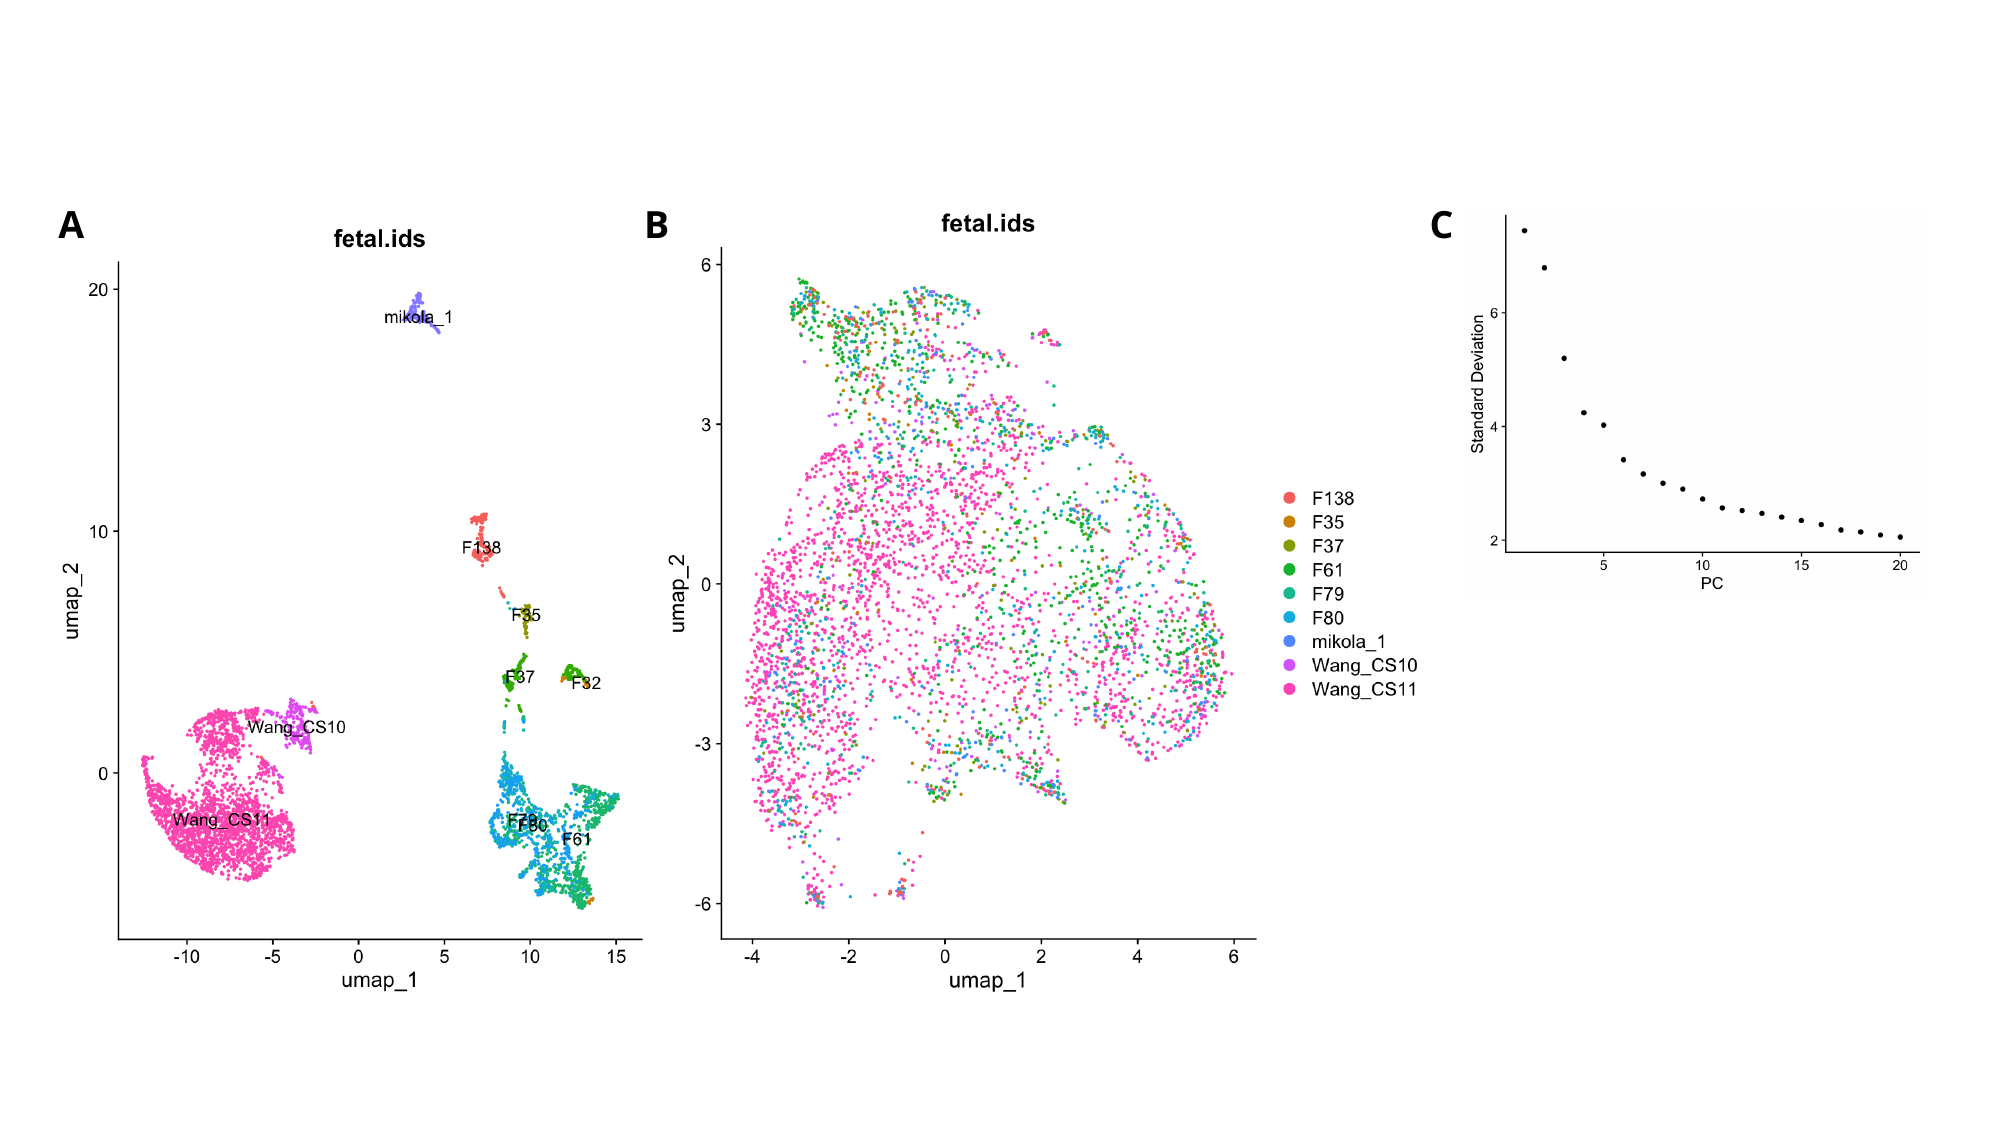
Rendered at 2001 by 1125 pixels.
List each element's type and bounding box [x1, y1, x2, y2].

text_box [43, 192, 1928, 1011]
